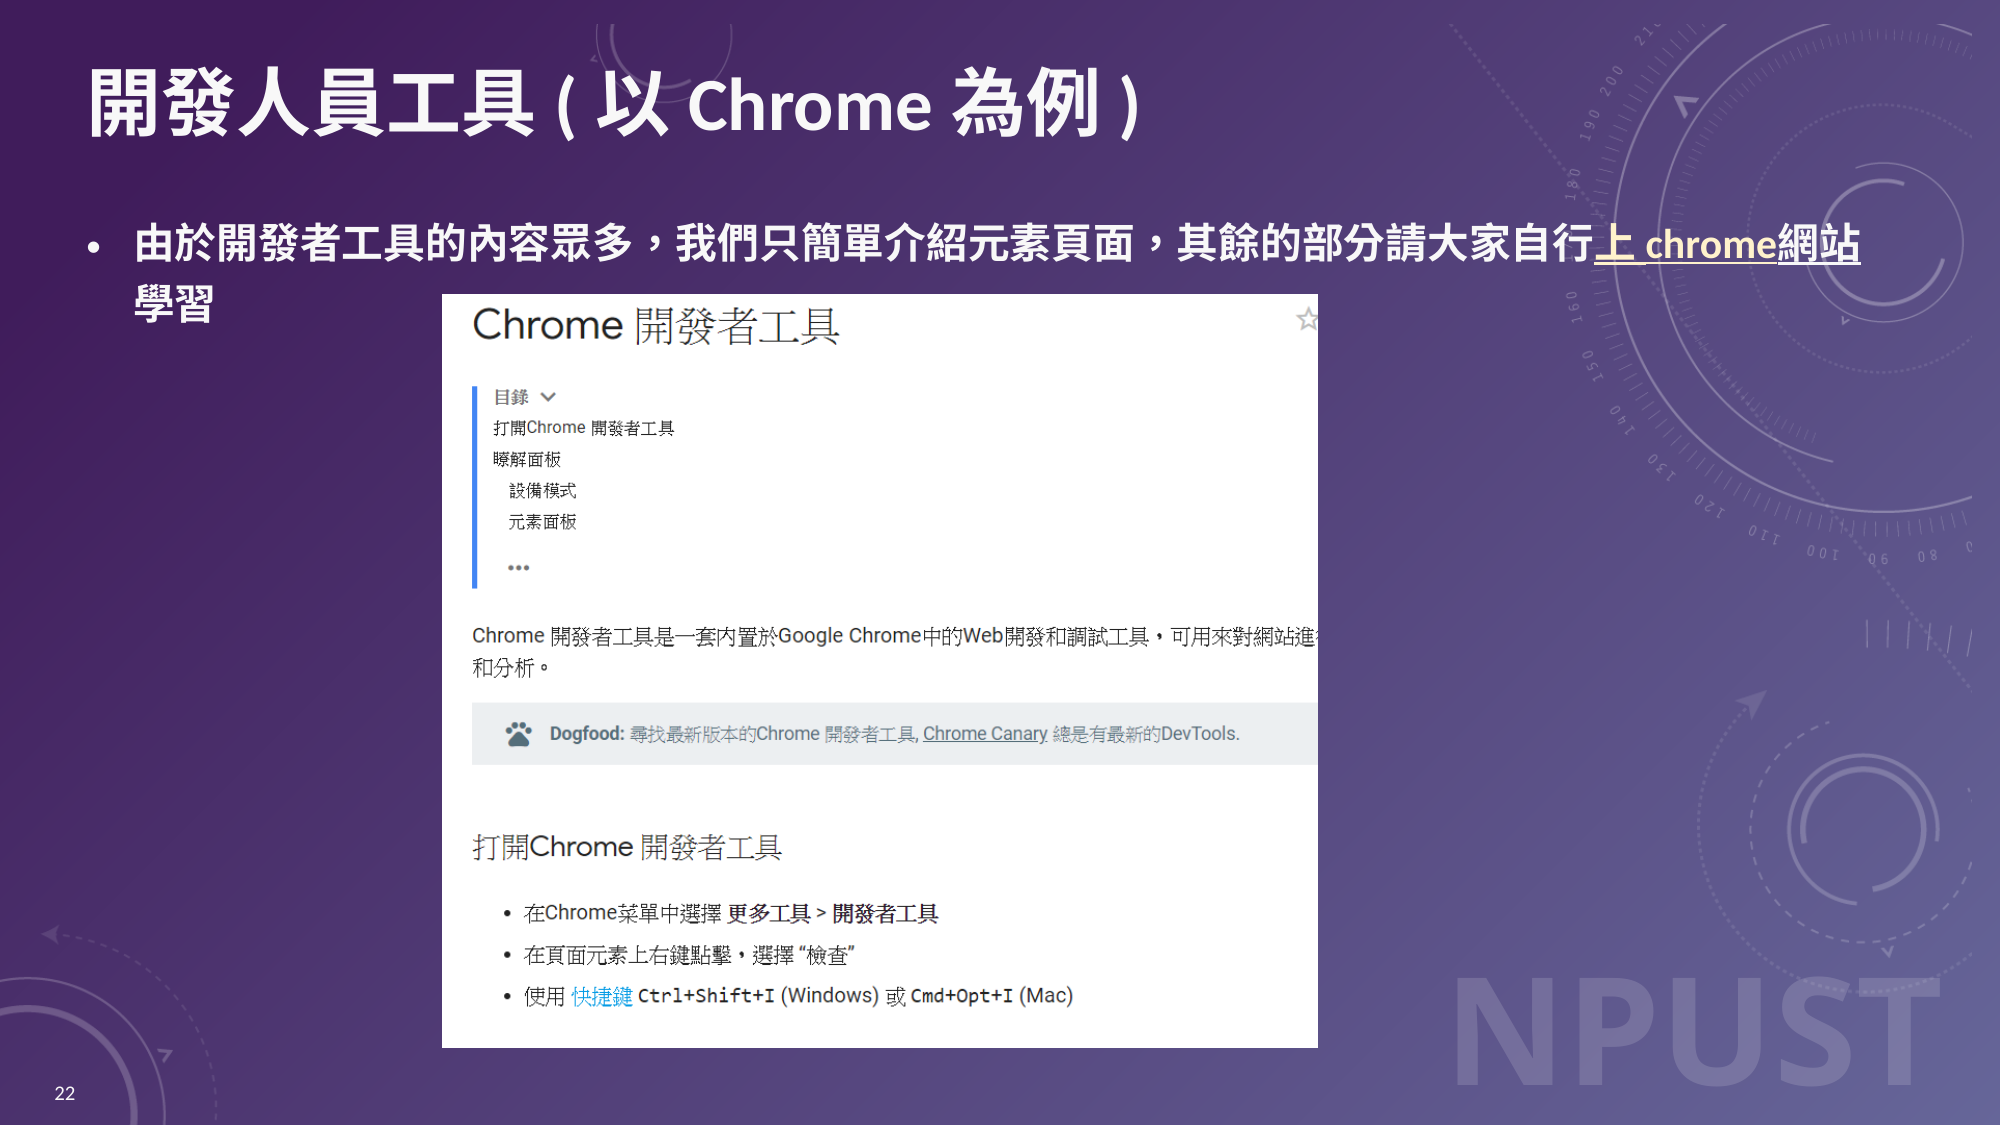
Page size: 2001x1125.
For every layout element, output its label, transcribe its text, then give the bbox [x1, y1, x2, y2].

list 由於開發者工具的內容眾多，我們只簡單介紹元素頁面，其餘的部分請大家自行上 chrome網站學習 [71, 209, 1909, 1034]
title 開發人員工具(以Chrome為例) [71, 24, 1909, 177]
picture [0, 24, 1972, 1125]
slide_number 22 [0, 1060, 91, 1123]
